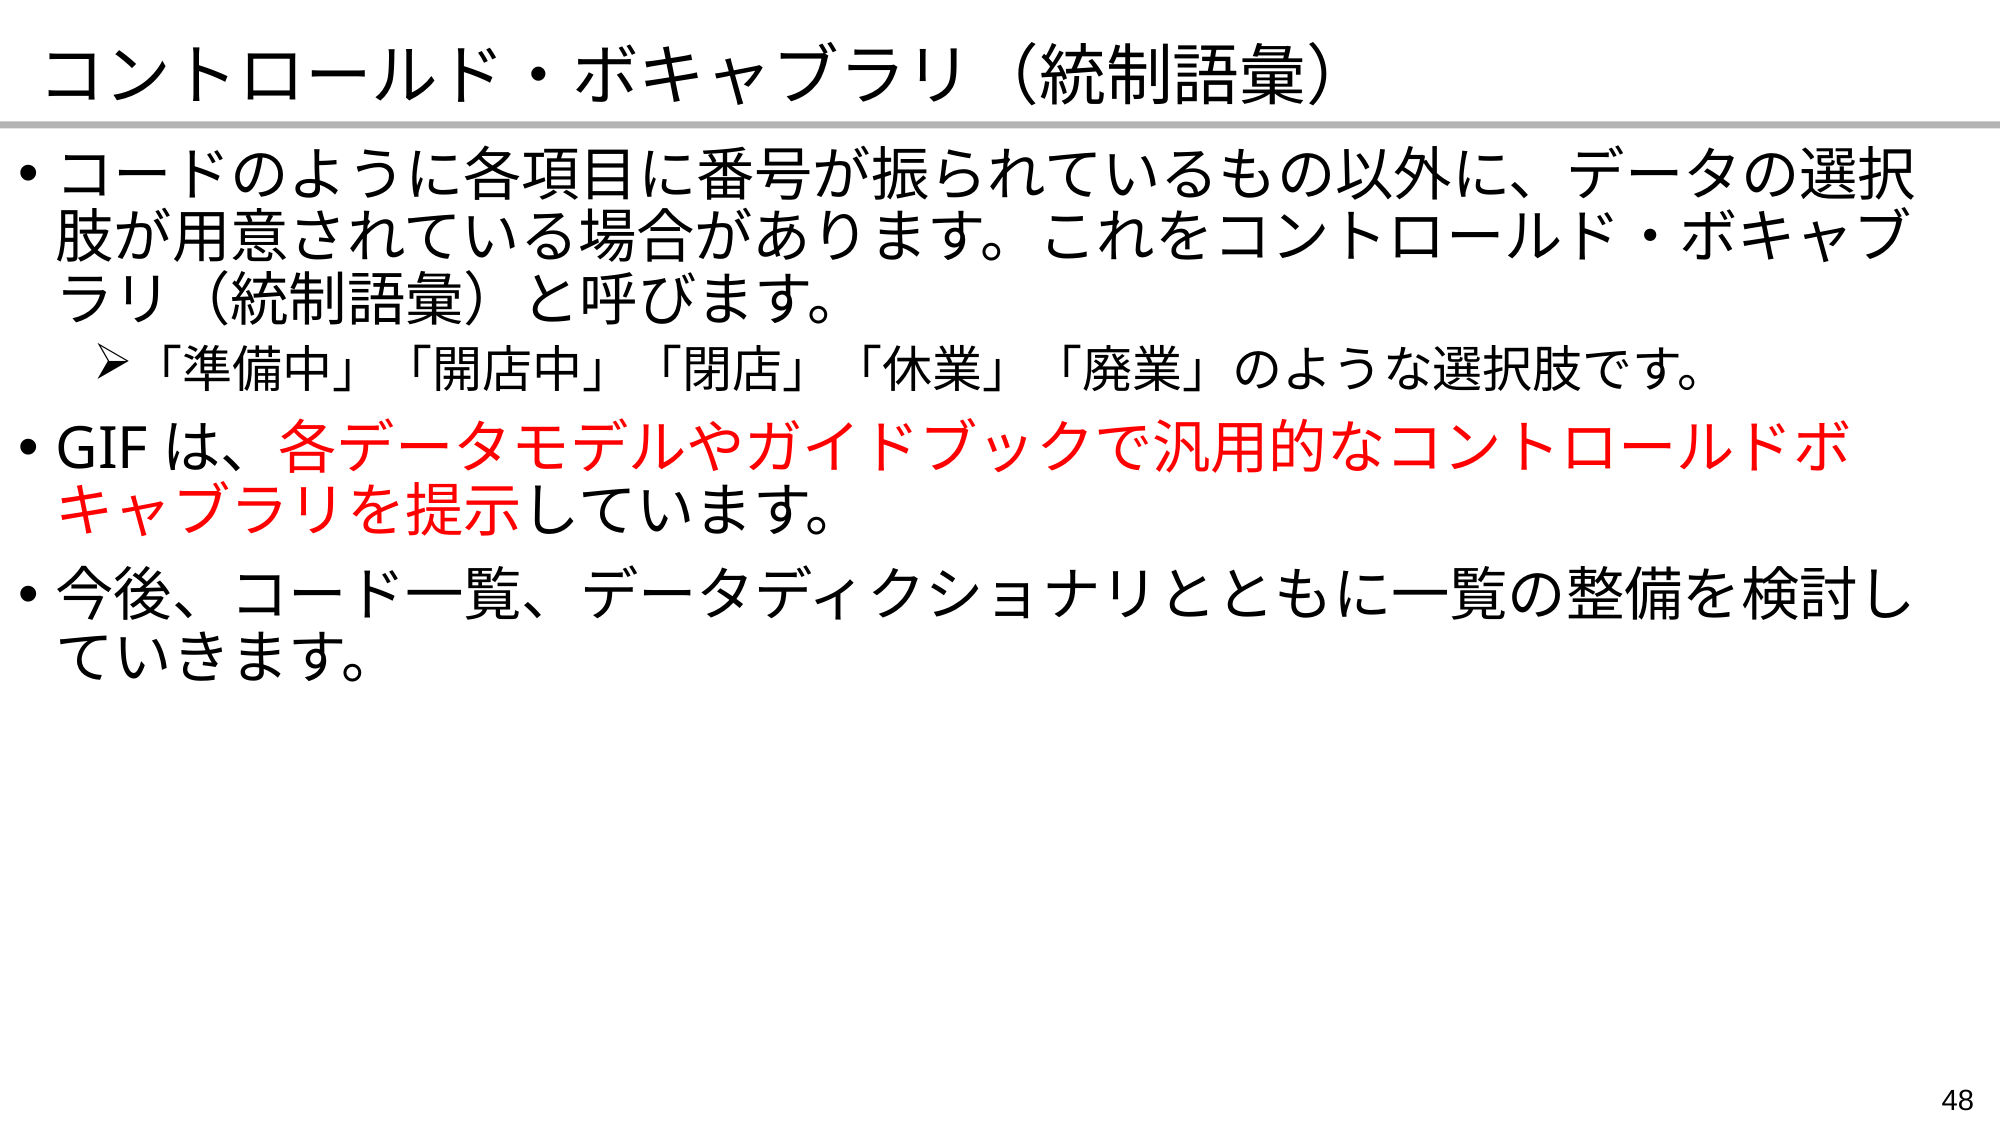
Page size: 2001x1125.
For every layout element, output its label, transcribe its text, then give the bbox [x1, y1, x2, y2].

text_box コードのように各項目に番号が振られているもの以外に、データの選択肢が用意されている場合があります。これをコントロールド・ボキャブラリ（統制語彙）と呼びます。 「準備中」「開店中」「閉店」「休業」「廃業」のような選択肢です。 GIFは、各データモデルやガイドブックで汎用的なコントロールドボキャブラリを提示しています。 今後、コード一覧、データディクショナリとともに一覧の整備を検討していきます。 [3, 137, 1981, 972]
text_box コントロールド・ボキャブラリ（統制語彙） [23, 34, 1910, 121]
slide_number 48 [1881, 1073, 1989, 1124]
